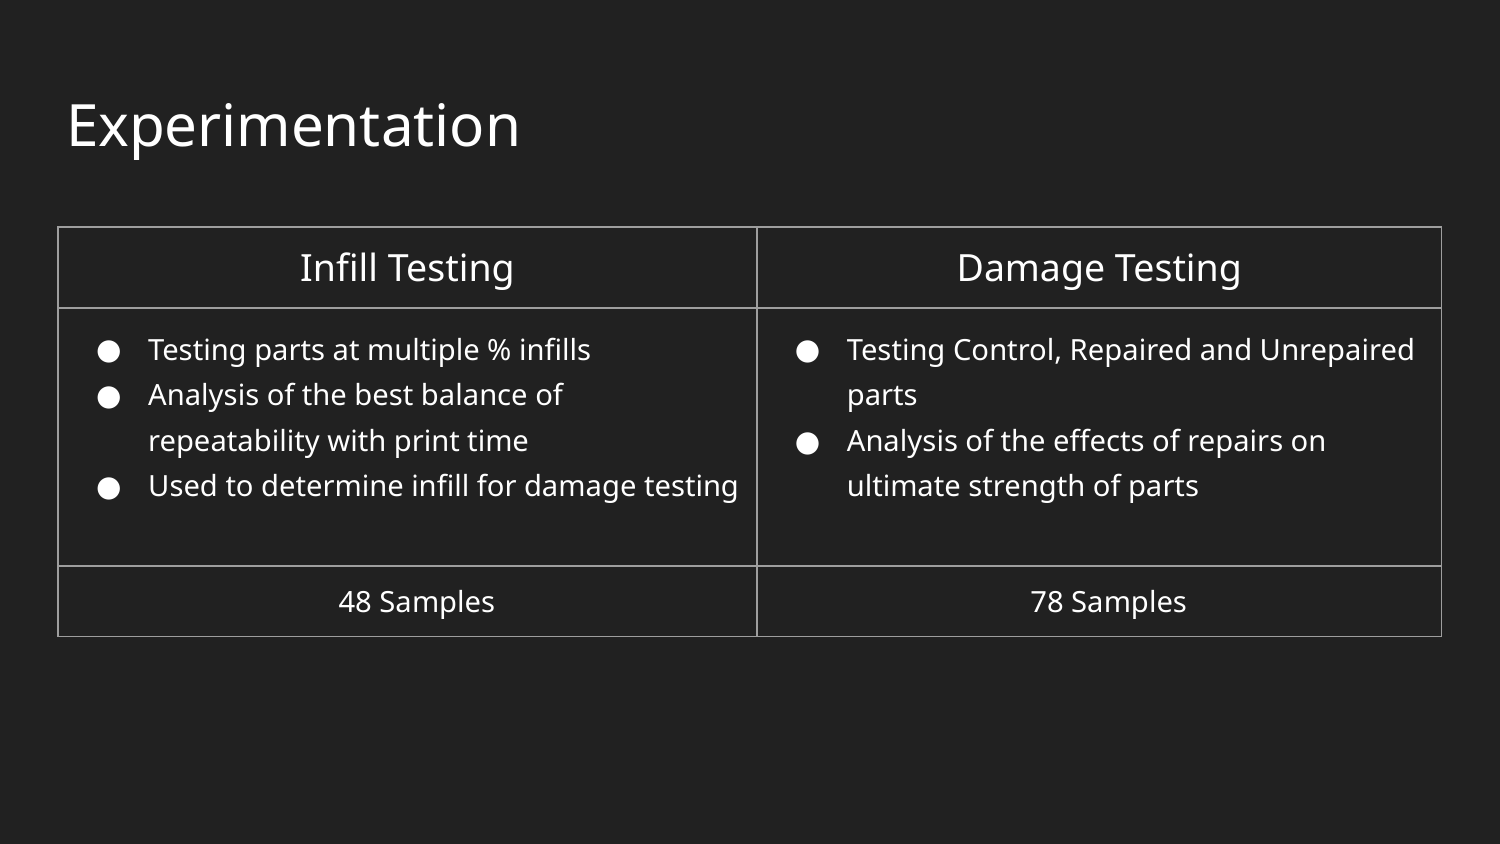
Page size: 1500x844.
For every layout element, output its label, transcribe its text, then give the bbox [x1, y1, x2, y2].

title Experimentation [51, 72, 1449, 167]
table_cell Testing parts at multiple % infills Analysis of the best balance of repeatability with print time Used to determine infill for damage testing [59, 309, 756, 565]
table_header Damage Testing [758, 228, 1441, 307]
table_cell Testing Control, Repaired and Unrepaired parts Analysis of the effects of repairs on ultimate strength of parts [758, 309, 1441, 565]
table_cell 48 Samples [59, 567, 756, 636]
table_header Infill Testing [59, 228, 756, 307]
table_cell 78 Samples [758, 567, 1441, 636]
